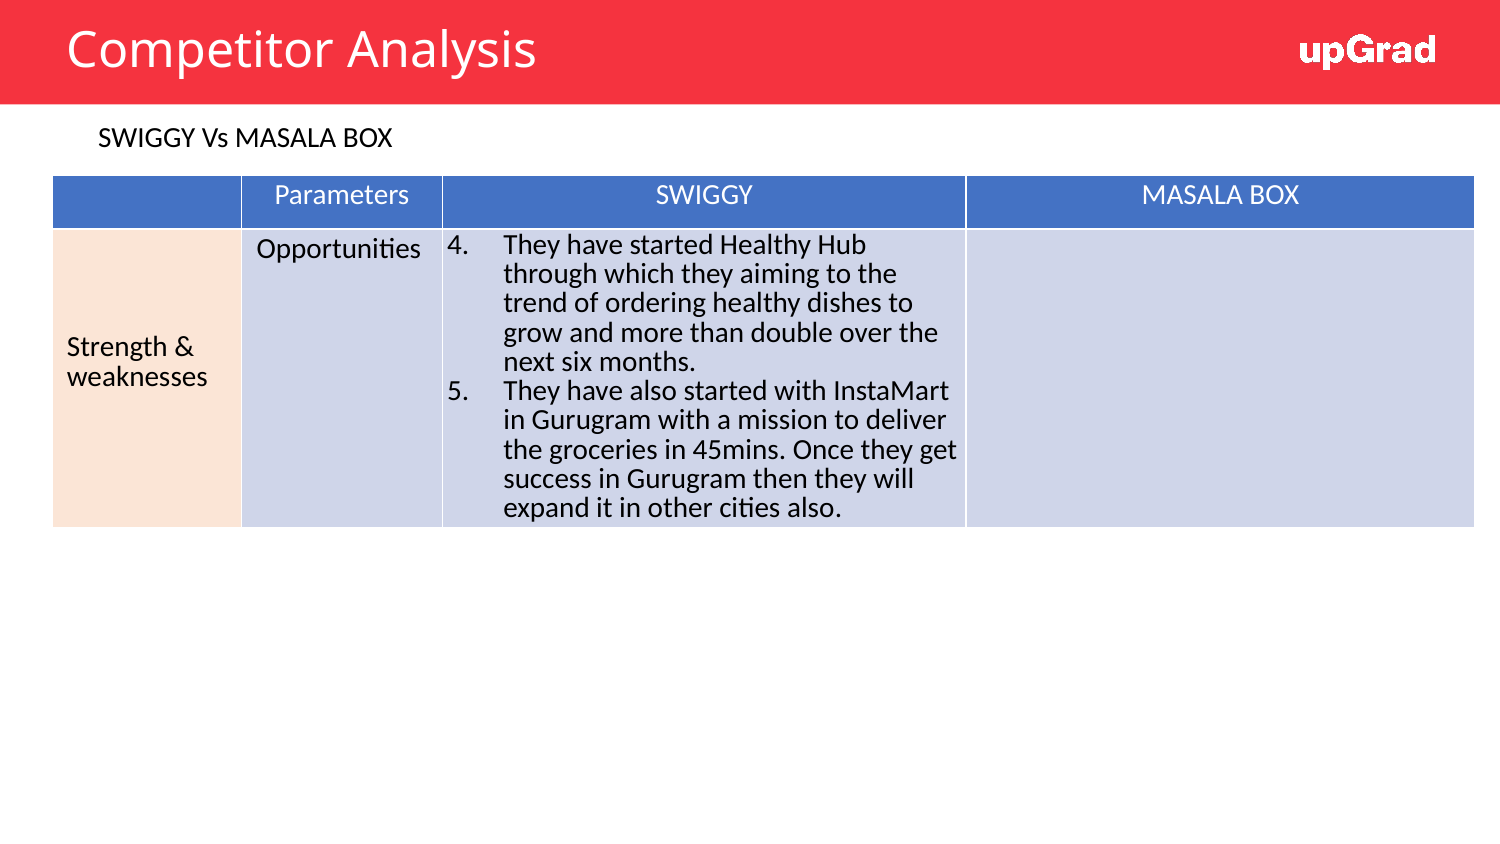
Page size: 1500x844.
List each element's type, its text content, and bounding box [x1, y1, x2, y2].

picture [1300, 34, 1435, 70]
title Competitor Analysis [51, 20, 1223, 83]
table_header SWIGGY [443, 176, 965, 228]
table_cell They have started Healthy Hub through which they aiming to the trend of ordering healthy dishes to grow and more than double over the next six months. They have also started with InstaMart in Gurugram with a mission to deliver the groceries in 45mins. Once they get success in Gurugram then they will expand it in other cities also. [443, 230, 965, 527]
table_cell [967, 230, 1474, 527]
table_header MASALA BOX [967, 176, 1474, 228]
table_header Parameters [242, 176, 442, 228]
text_box SWIGGY Vs MASALA BOX [83, 110, 408, 161]
table_header [53, 176, 241, 228]
table_cell Strength & weaknesses [53, 230, 241, 527]
table_cell Opportunities [242, 230, 442, 527]
